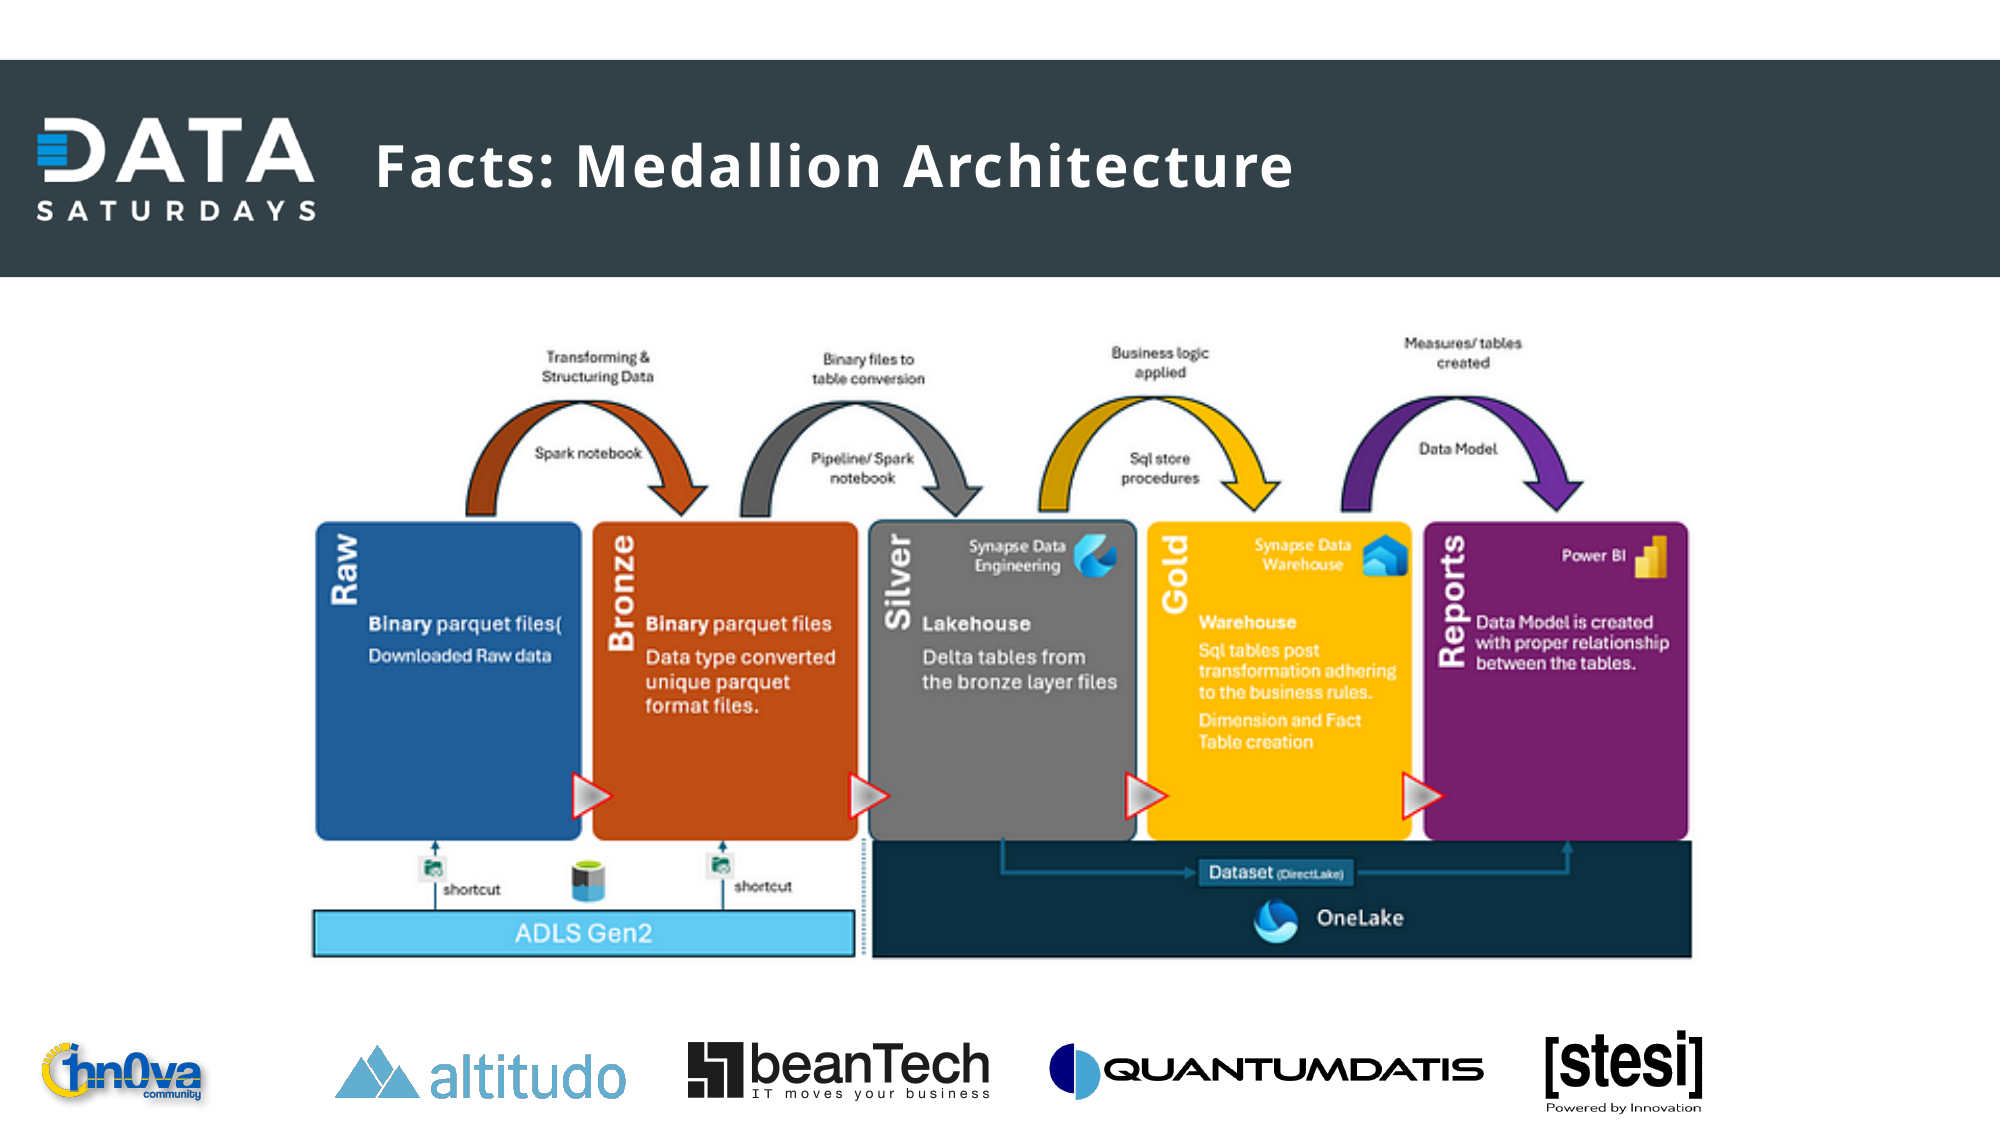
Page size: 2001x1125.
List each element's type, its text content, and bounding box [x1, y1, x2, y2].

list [270, 309, 1730, 1004]
picture [41, 1041, 202, 1102]
picture [331, 1034, 630, 1109]
picture [1047, 1041, 1485, 1102]
title Facts: Medallion Architecture [359, 59, 1863, 278]
picture [1544, 1029, 1704, 1115]
picture [688, 1042, 989, 1101]
picture [19, 102, 332, 235]
